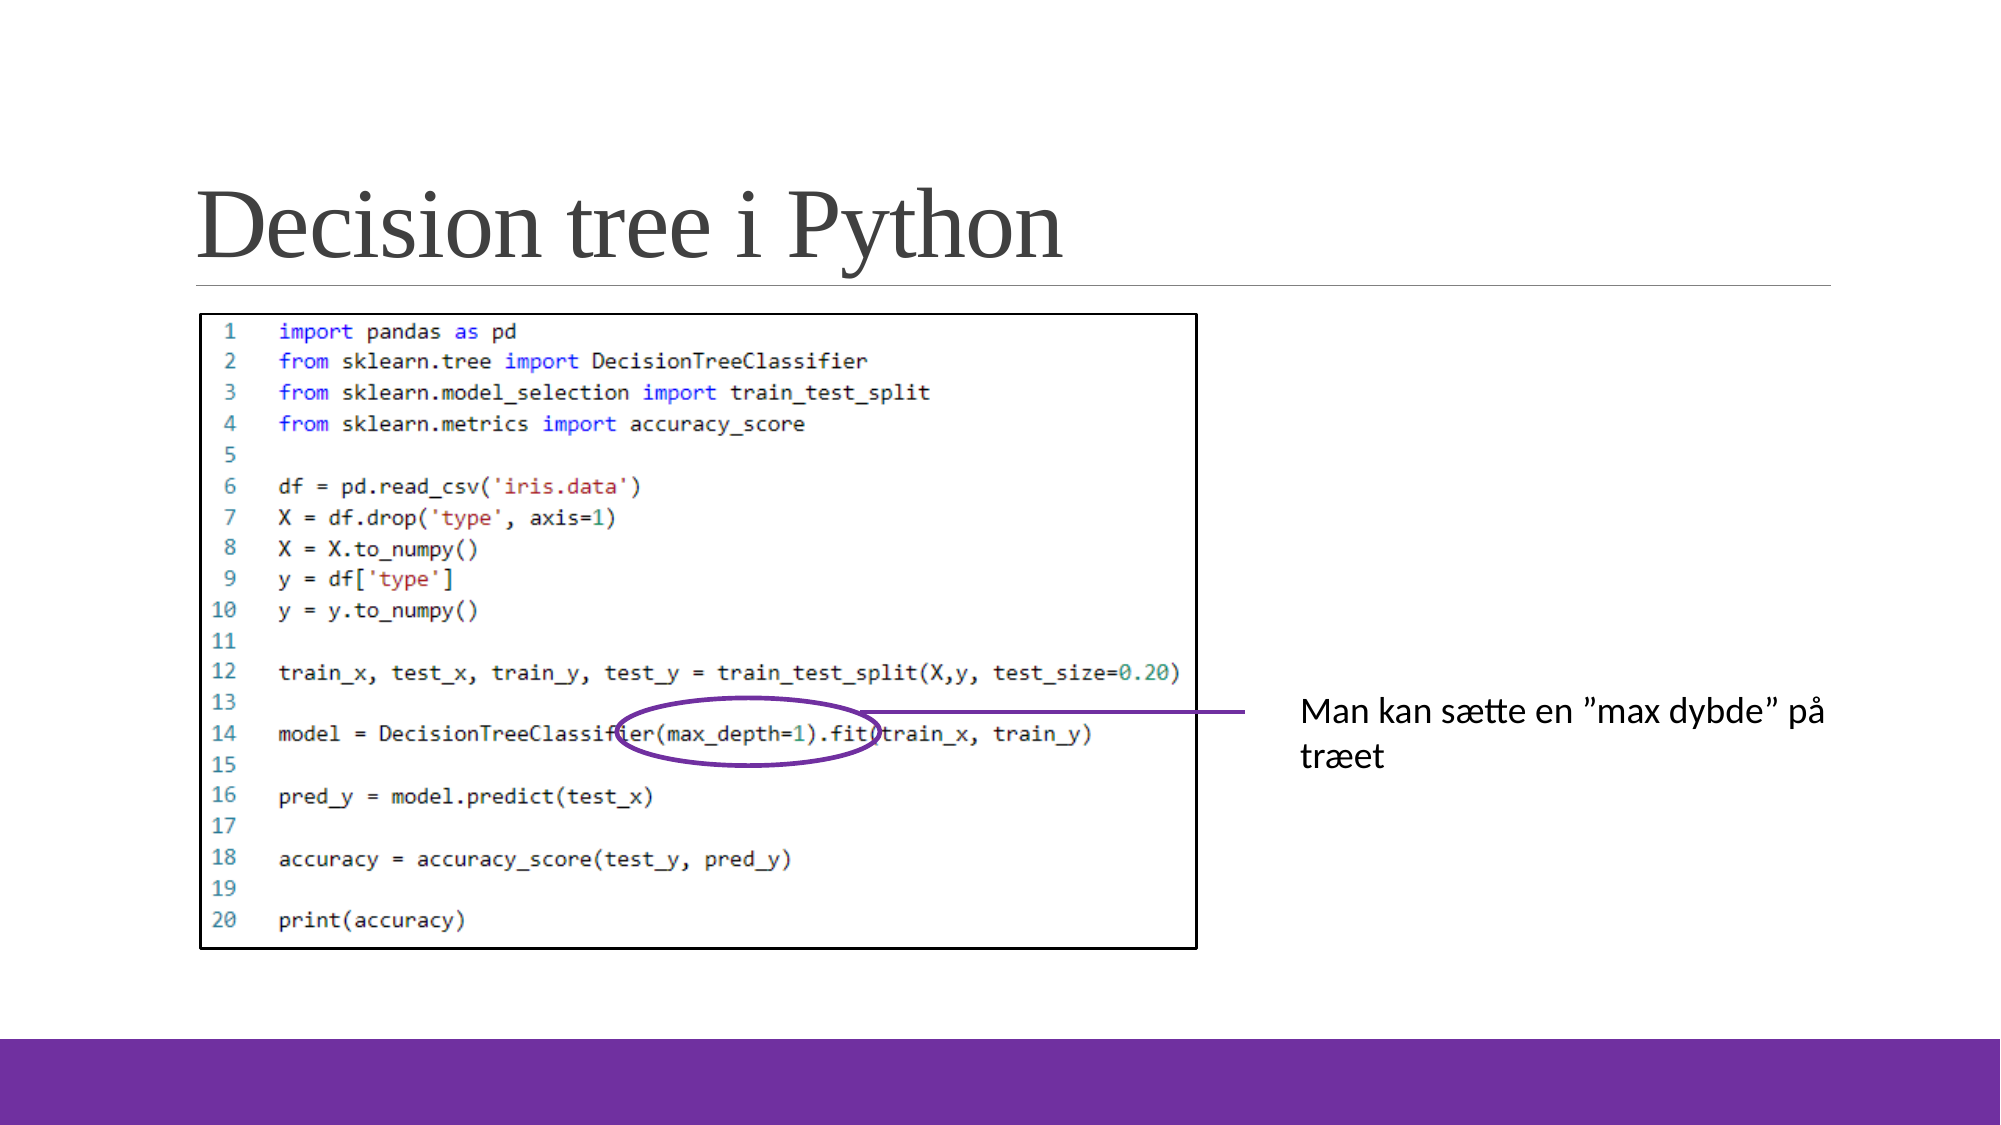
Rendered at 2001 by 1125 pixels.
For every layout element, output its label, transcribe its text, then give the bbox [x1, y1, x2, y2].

title Decision tree i Python [180, 47, 1830, 285]
picture [208, 316, 1189, 940]
text_box [199, 313, 1198, 950]
text_box Man kan sætte en ”max dybde” på træet [1285, 678, 1863, 784]
